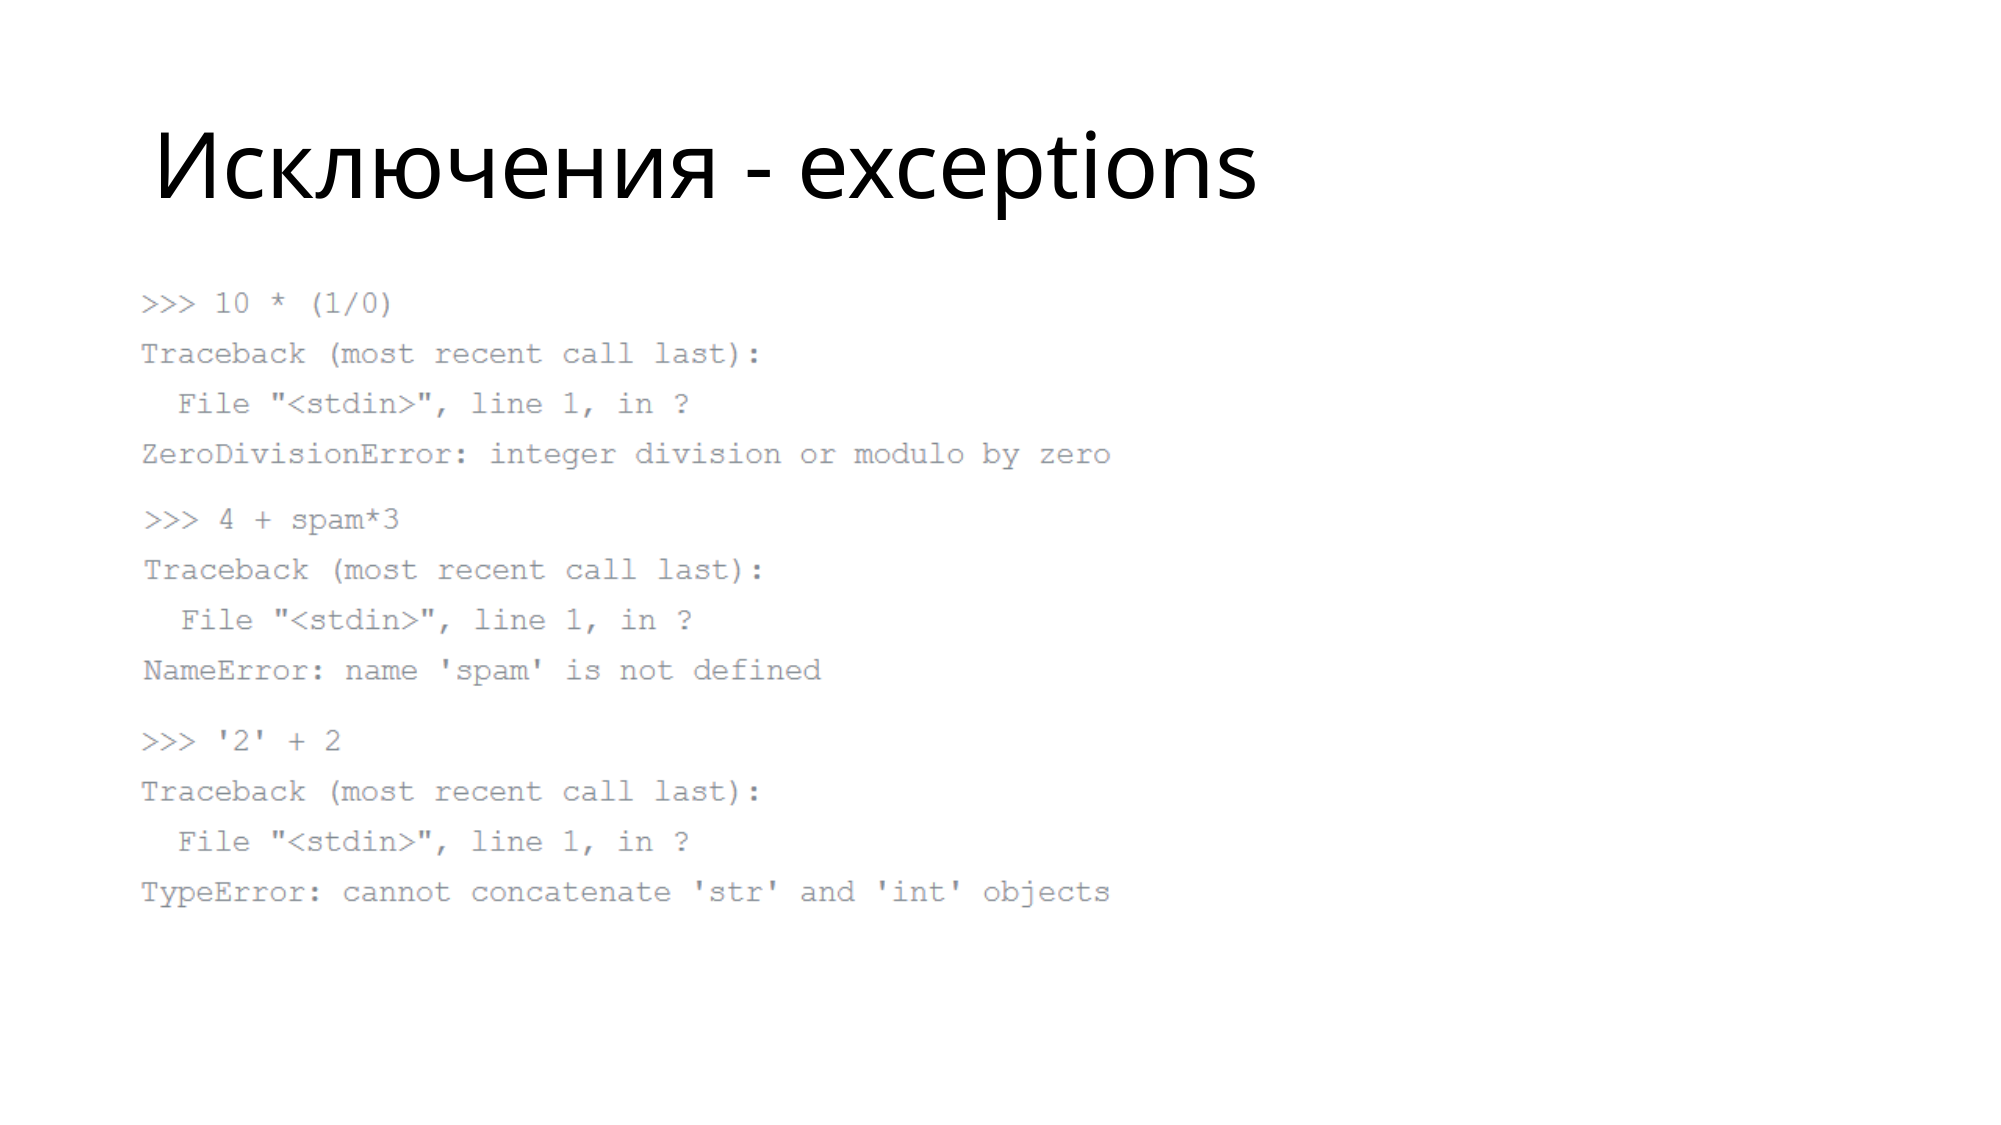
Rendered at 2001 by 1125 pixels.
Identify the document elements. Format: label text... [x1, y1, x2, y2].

picture [134, 713, 1129, 928]
picture [137, 496, 1132, 697]
title Исключения - exceptions [137, 59, 1863, 278]
picture [137, 277, 1129, 479]
